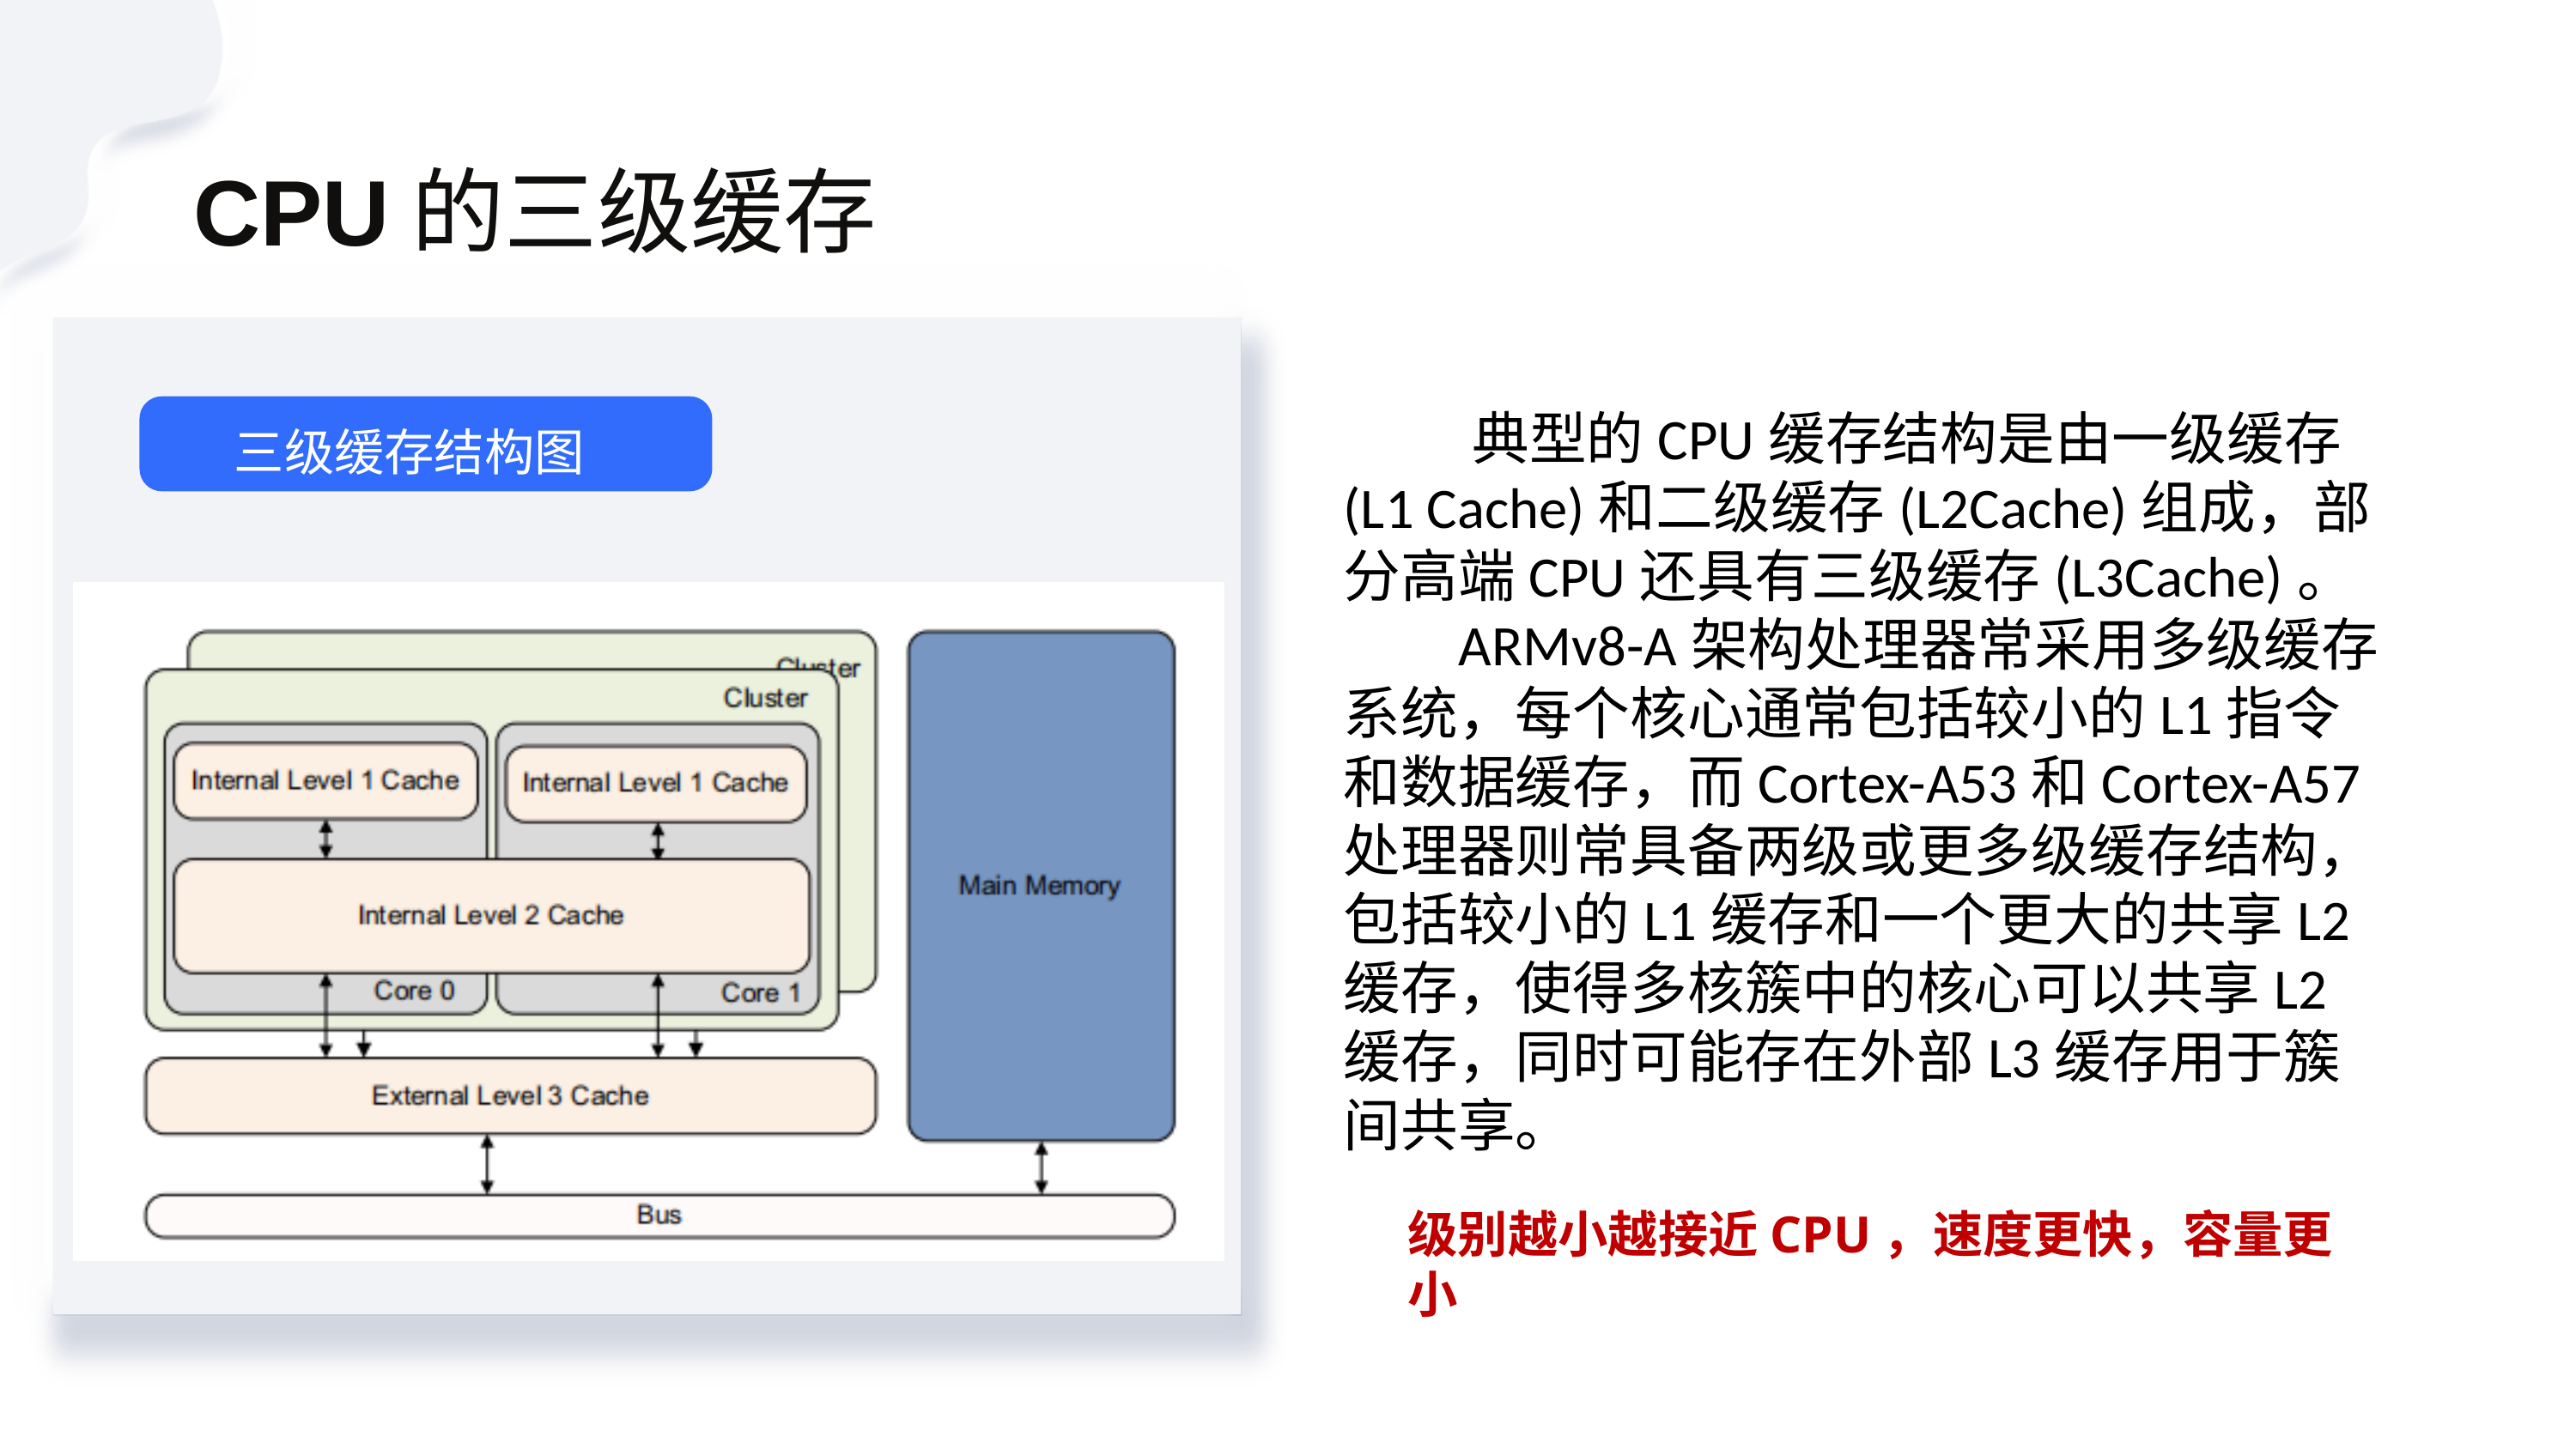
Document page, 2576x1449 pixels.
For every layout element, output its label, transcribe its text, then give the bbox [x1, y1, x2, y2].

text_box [139, 396, 713, 492]
text_box [0, 0, 255, 252]
text_box 级别越小越接近CPU，速度更快，容量更小 [1394, 1196, 2389, 1330]
text_box 典型的CPU缓存结构是由一级缓存(L1 Cache)和二级缓存(L2Cache)组成，部分高端CPU还具有三级缓存(L3Cache)。 ARMv8-A架构处理器常采用多级缓存系统，每个核心通常包括较小的L1指令和数据缓存，而Cortex-A53和Cortex-A57处理器则常具备两级或更多级缓存结构，包括较小的L1缓存和一个更大的共享L2缓存，使得多核簇中的核心可以共享L2缓存，同时可能存在外部L3缓存用于簇间共享。 [1330, 396, 2409, 1154]
text_box [0, 252, 1297, 1399]
text_box CPU的三级缓存 [193, 153, 1126, 252]
picture [73, 582, 1224, 1261]
